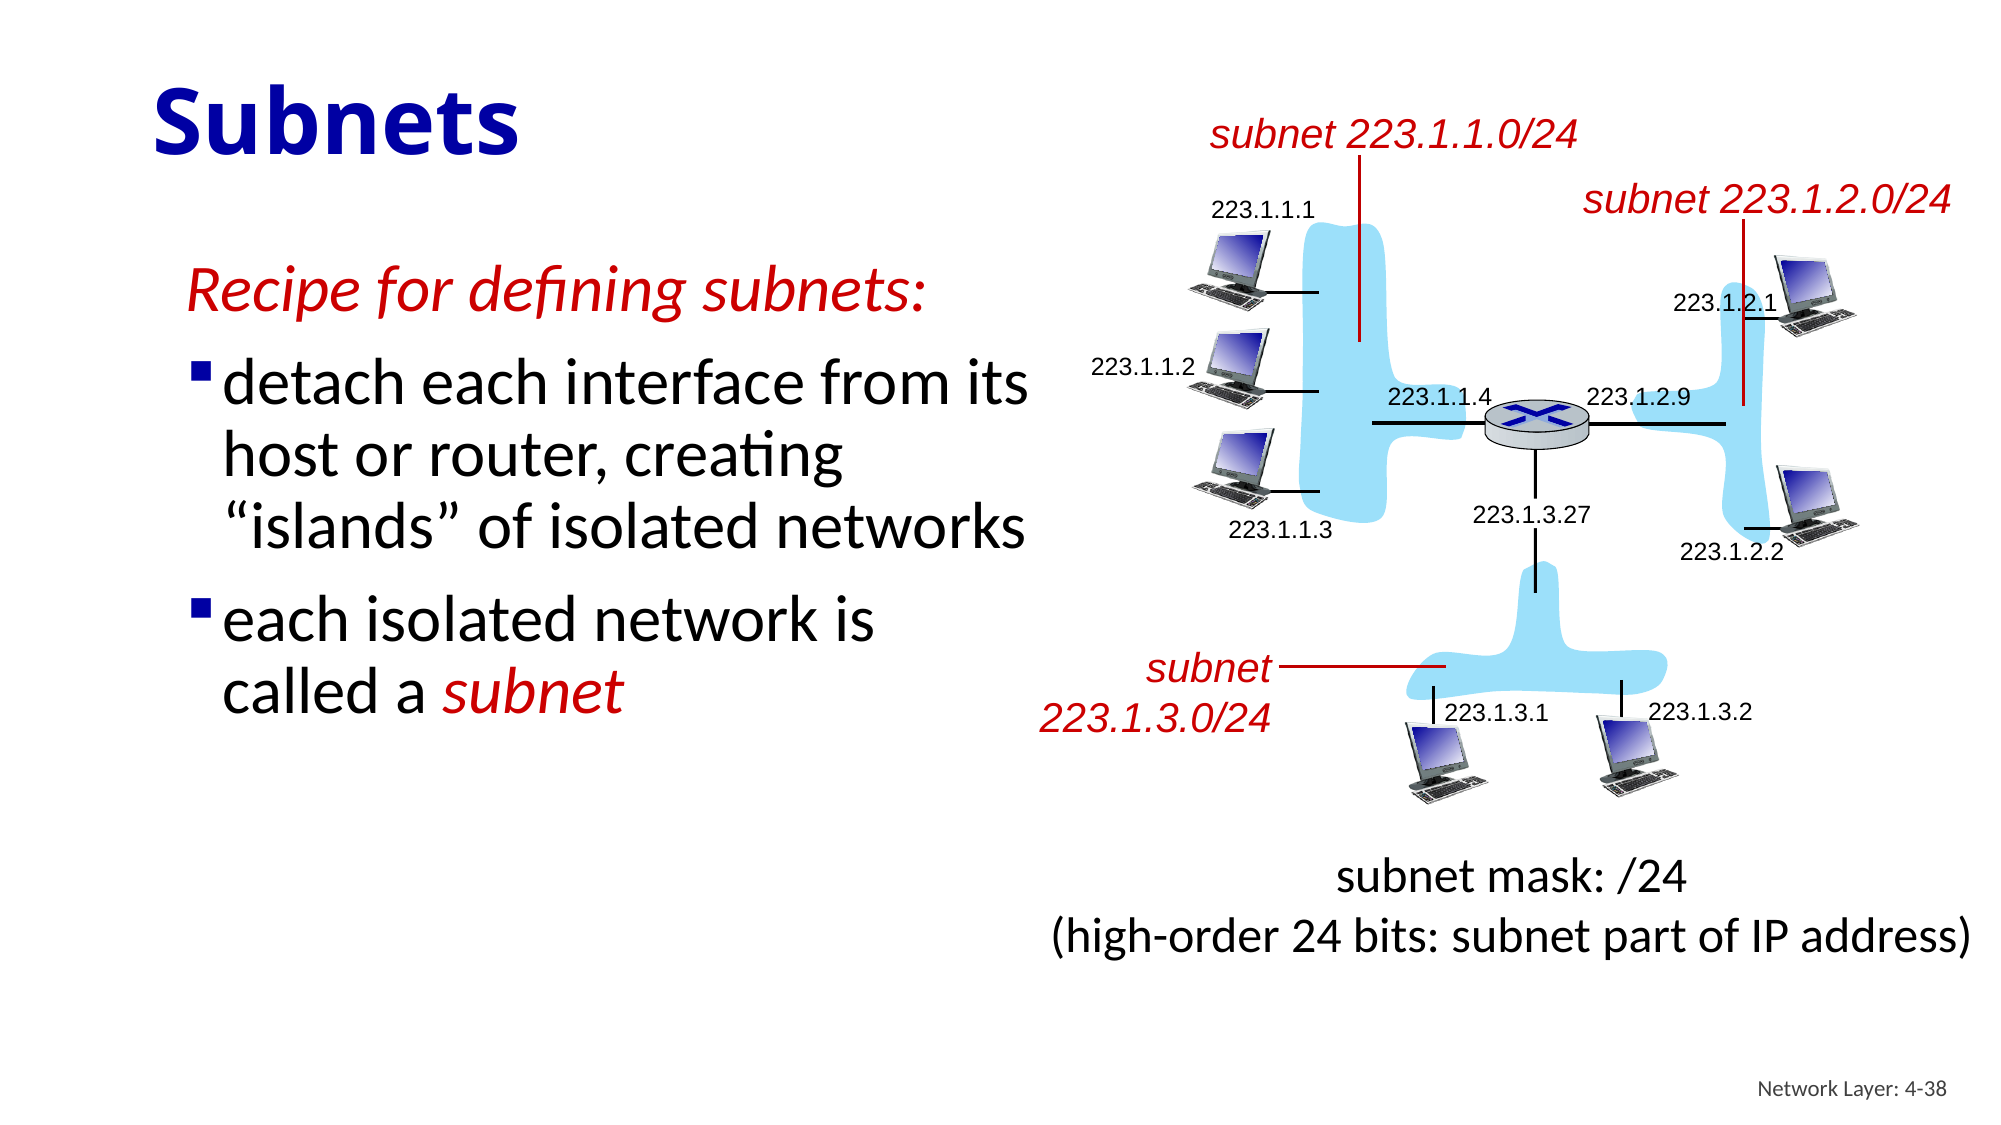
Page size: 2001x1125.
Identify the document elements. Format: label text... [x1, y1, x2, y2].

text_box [1075, 343, 1166, 389]
slide_number Network Layer: 4-38 [1512, 1056, 1963, 1117]
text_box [1166, 226, 1880, 811]
text_box Recipe for defining subnets: detach each interface from its host or router, creating “islands” of isolated networks each isolated network is called a subnet [149, 246, 1053, 1065]
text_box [1023, 633, 1446, 750]
title Subnets [137, 51, 1863, 198]
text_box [1563, 164, 1973, 407]
text_box subnet mask: /24 (high-order 24 bits: subnet part of IP address) [1035, 835, 1988, 970]
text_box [1190, 99, 1599, 342]
